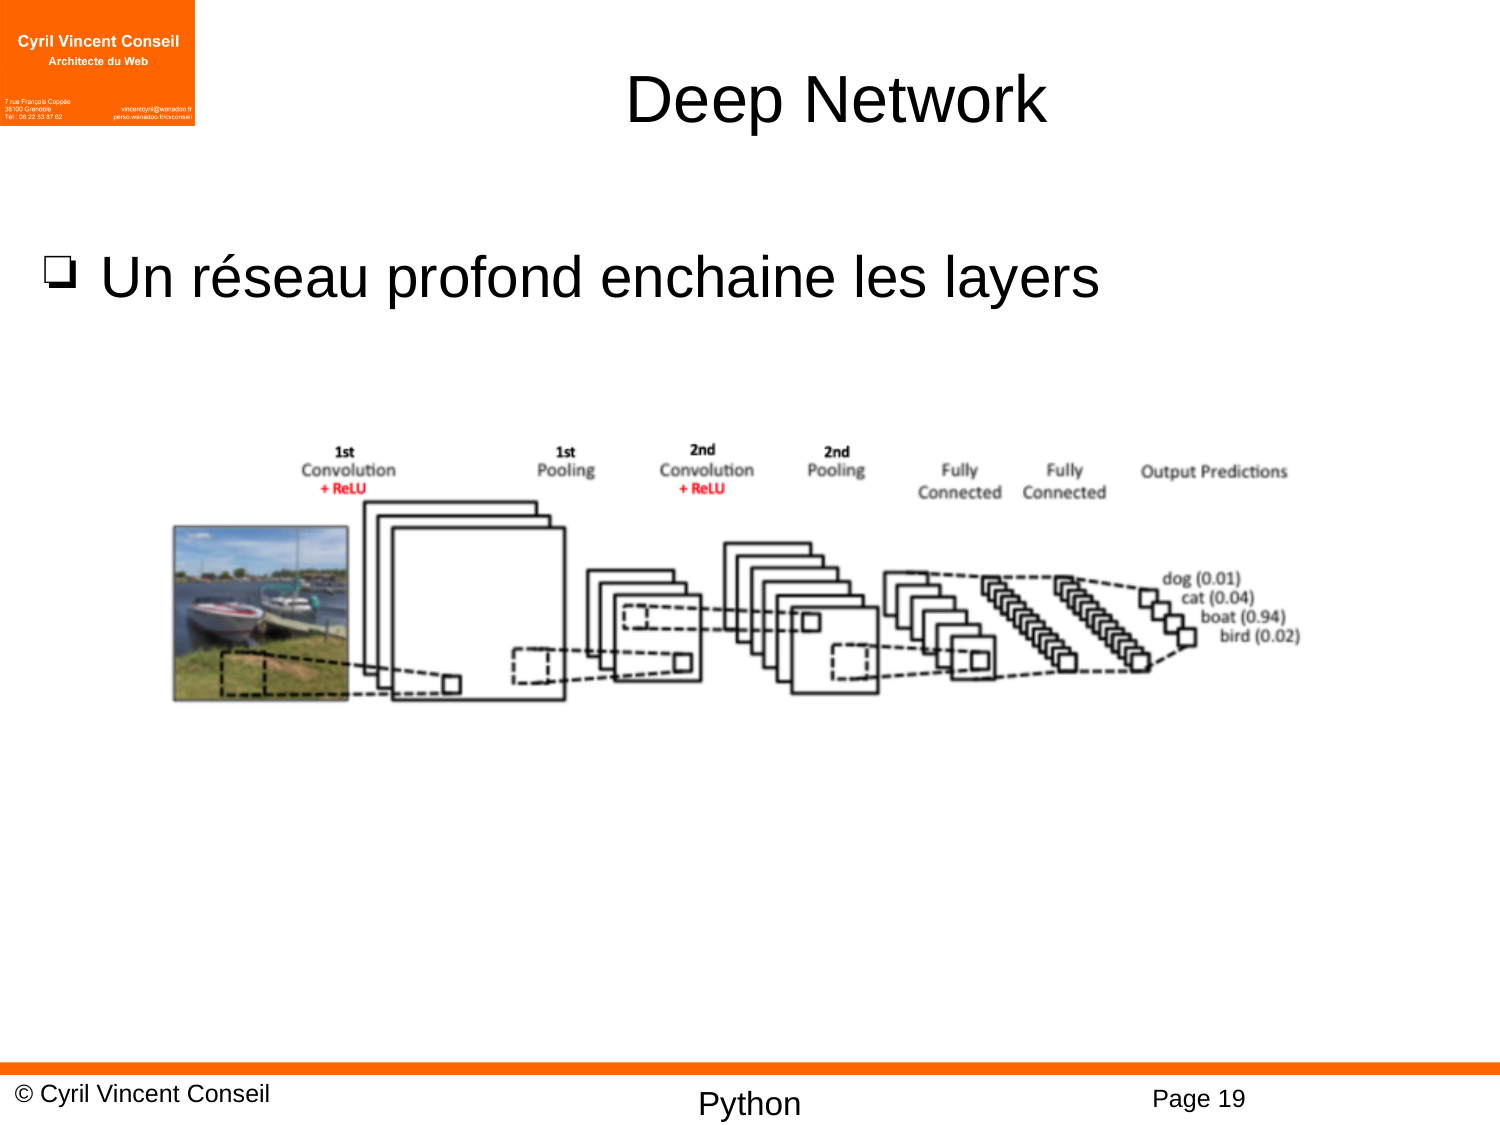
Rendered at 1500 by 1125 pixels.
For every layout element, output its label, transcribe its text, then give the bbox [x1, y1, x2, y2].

list Un réseau profond enchaine les layers [29, 231, 1468, 1059]
title Deep Network [194, 2, 1480, 190]
picture [0, 0, 195, 126]
picture [163, 432, 1334, 711]
